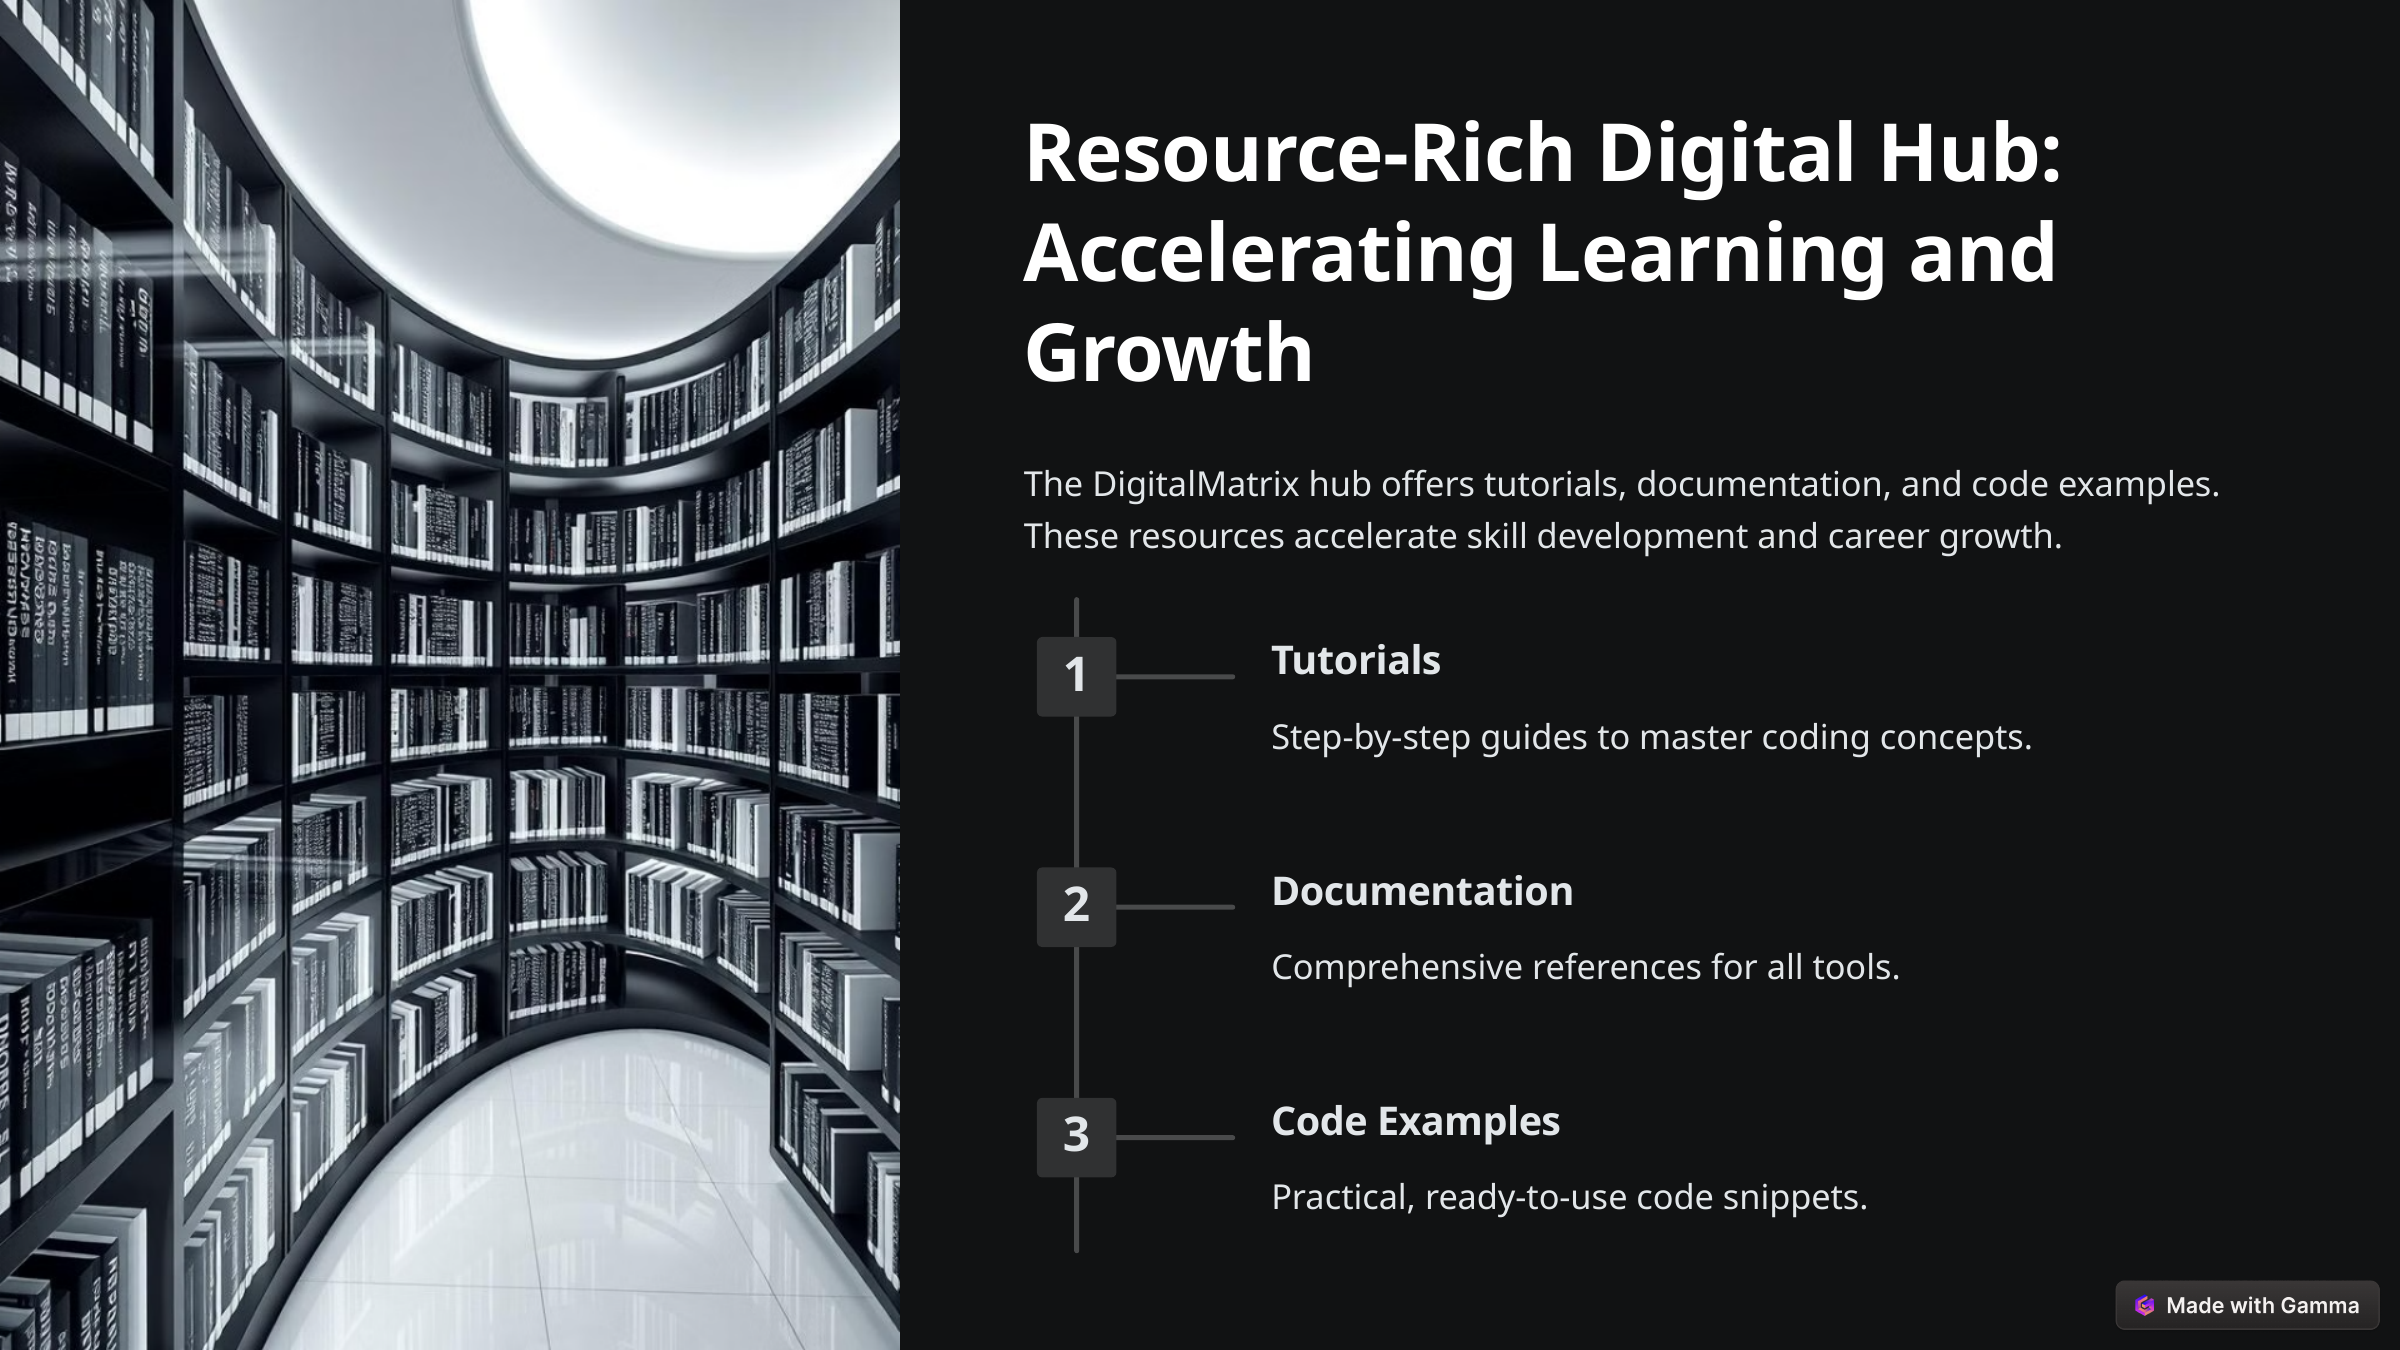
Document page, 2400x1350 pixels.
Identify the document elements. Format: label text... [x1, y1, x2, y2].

text_box [1074, 597, 1080, 636]
text_box 1 [1067, 652, 1086, 701]
text_box [1117, 904, 1236, 910]
text_box Step-by-step guides to master coding concepts. [1271, 703, 2277, 757]
text_box [1074, 948, 1080, 1097]
text_box [1117, 1135, 1236, 1141]
text_box Comprehensive references for all tools. [1271, 934, 2277, 988]
text_box 2 [1062, 883, 1091, 932]
text_box [1074, 1178, 1080, 1254]
text_box The DigitalMatrix hub offers tutorials, documentation, and code examples. These resources accelerate skill development and career growth. [1023, 451, 2277, 558]
picture [0, 0, 900, 1350]
text_box [1036, 636, 1117, 717]
text_box [1036, 1097, 1117, 1178]
text_box [1036, 867, 1117, 948]
text_box Resource-Rich Digital Hub: Accelerating Learning and Growth [1023, 97, 2277, 399]
text_box 3 [1062, 1113, 1091, 1162]
picture [2106, 1271, 2389, 1339]
text_box Tutorials [1271, 632, 1673, 683]
text_box Documentation [1271, 862, 1673, 914]
text_box [1074, 717, 1080, 867]
text_box [1117, 674, 1236, 680]
text_box Practical, ready-to-use code snippets. [1271, 1164, 2277, 1218]
text_box Code Examples [1271, 1093, 1673, 1144]
